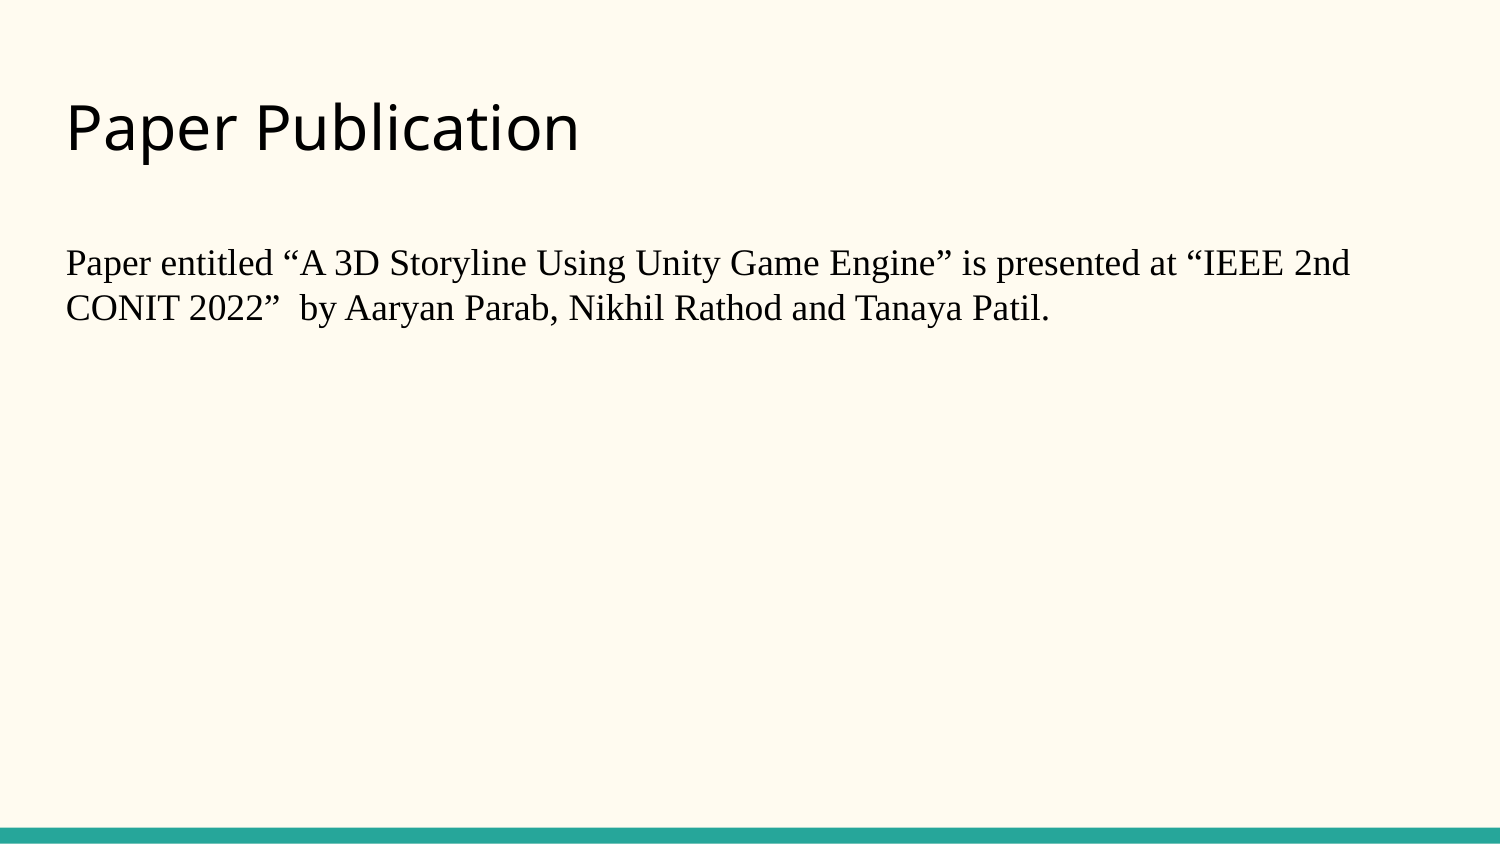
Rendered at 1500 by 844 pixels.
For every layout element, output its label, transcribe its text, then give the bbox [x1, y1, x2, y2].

text_box Paper Publication Paper entitled “A 3D Storyline Using Unity Game Engine” is presented at “IEEE 2nd CONIT 2022” by Aaryan Parab, Nikhil Rathod and Tanaya Patil. [51, 72, 1449, 174]
text_box [51, 192, 1449, 750]
